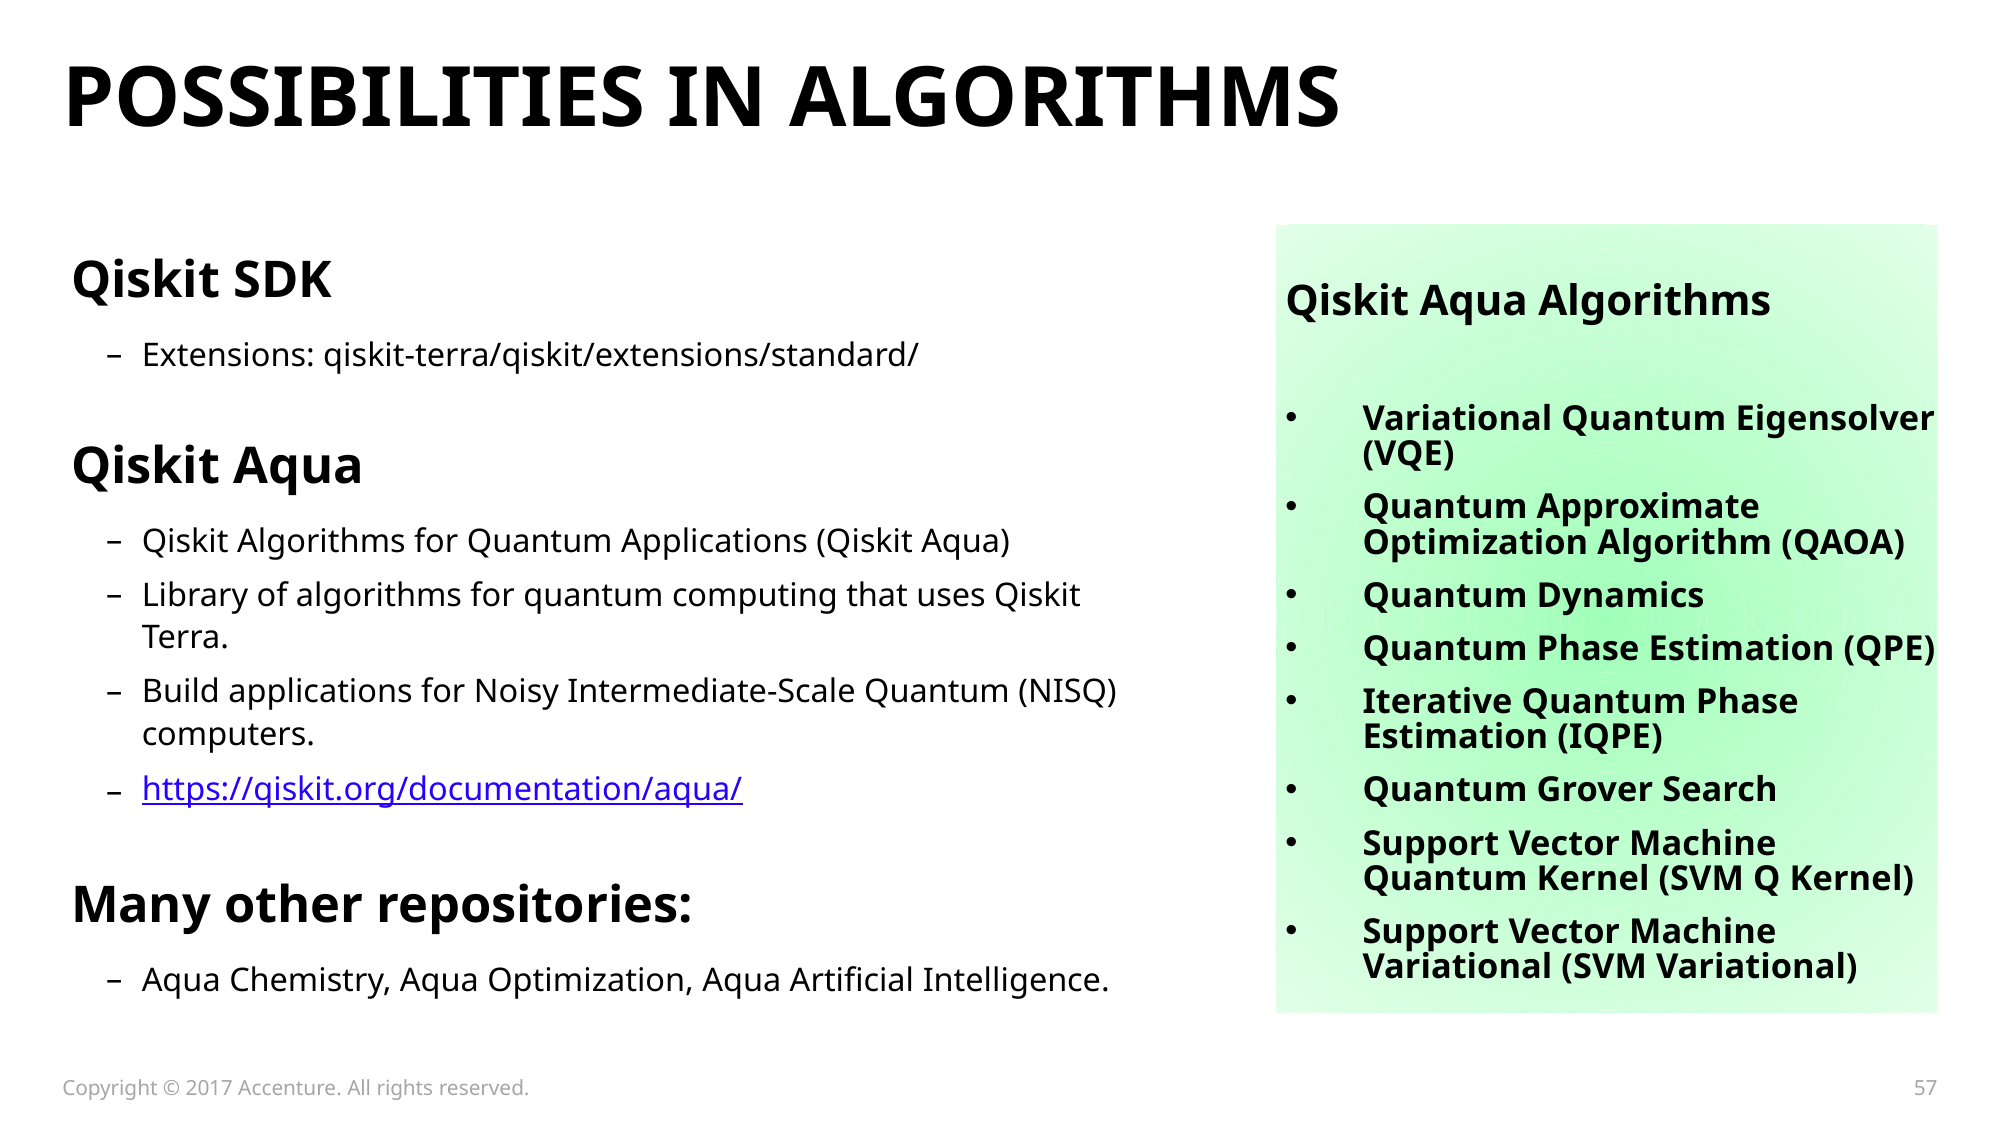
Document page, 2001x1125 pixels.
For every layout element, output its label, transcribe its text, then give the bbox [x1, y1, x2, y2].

text_box Qiskit Aqua Algorithms Variational Quantum Eigensolver (VQE) Quantum Approximate Optimization Algorithm (QAOA) Quantum Dynamics Quantum Phase Estimation (QPE) Iterative Quantum Phase Estimation (IQPE) Quantum Grover Search Support Vector Machine Quantum Kernel (SVM Q Kernel) Support Vector Machine Variational (SVM Variational) [1276, 224, 1938, 1013]
footer Copyright © 2017 Accenture. All rights reserved. [62, 1069, 1000, 1104]
list Qiskit SDK Extensions: qiskit-terra/qiskit/extensions/standard/ Qiskit Aqua Qiskit Algorithms for Quantum Applications (Qiskit Aqua) Library of algorithms for quantum computing that uses Qiskit Terra. Build applications for Noisy Intermediate-Scale Quantum (NISQ) computers. https://qiskit.org/documentation/aqua/ Many other repositories: Aqua Chemistry, Aqua Optimization, Aqua Artificial Intelligence. [62, 241, 1177, 1013]
title POSSIBILITIES IN AlgorithmS [62, 62, 1735, 225]
slide_number 57 [1887, 1069, 1938, 1104]
